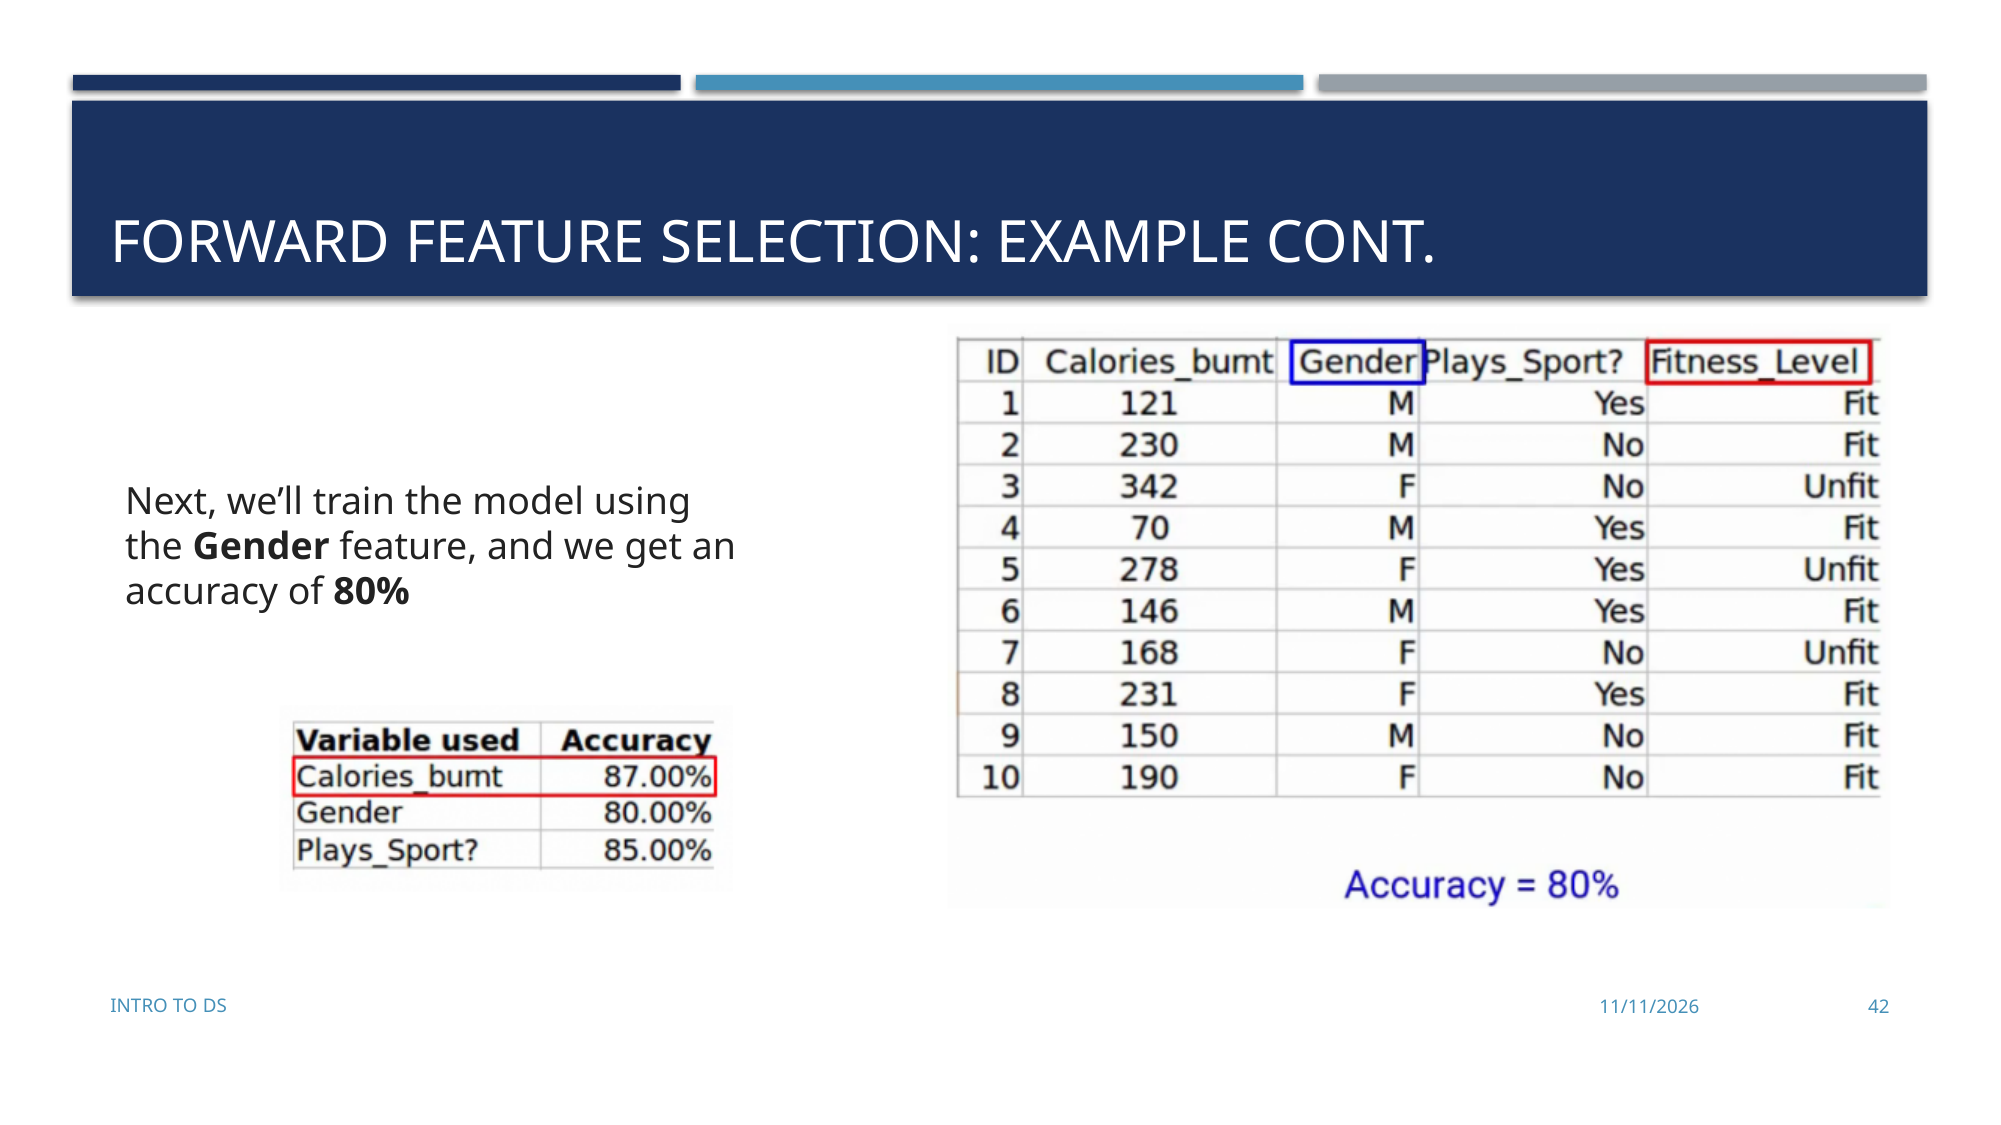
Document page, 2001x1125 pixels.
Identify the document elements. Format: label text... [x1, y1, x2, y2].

slide_number 42 [1732, 977, 1905, 1037]
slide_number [1247, 977, 1715, 1037]
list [945, 314, 1906, 919]
footer Intro to DS [95, 976, 1230, 1037]
picture [279, 705, 734, 893]
title forward feature selection: Example cont. [95, 115, 1905, 282]
text_box Next, we’ll train the model using the Gender feature, and we get an accuracy of 80% [110, 469, 903, 620]
